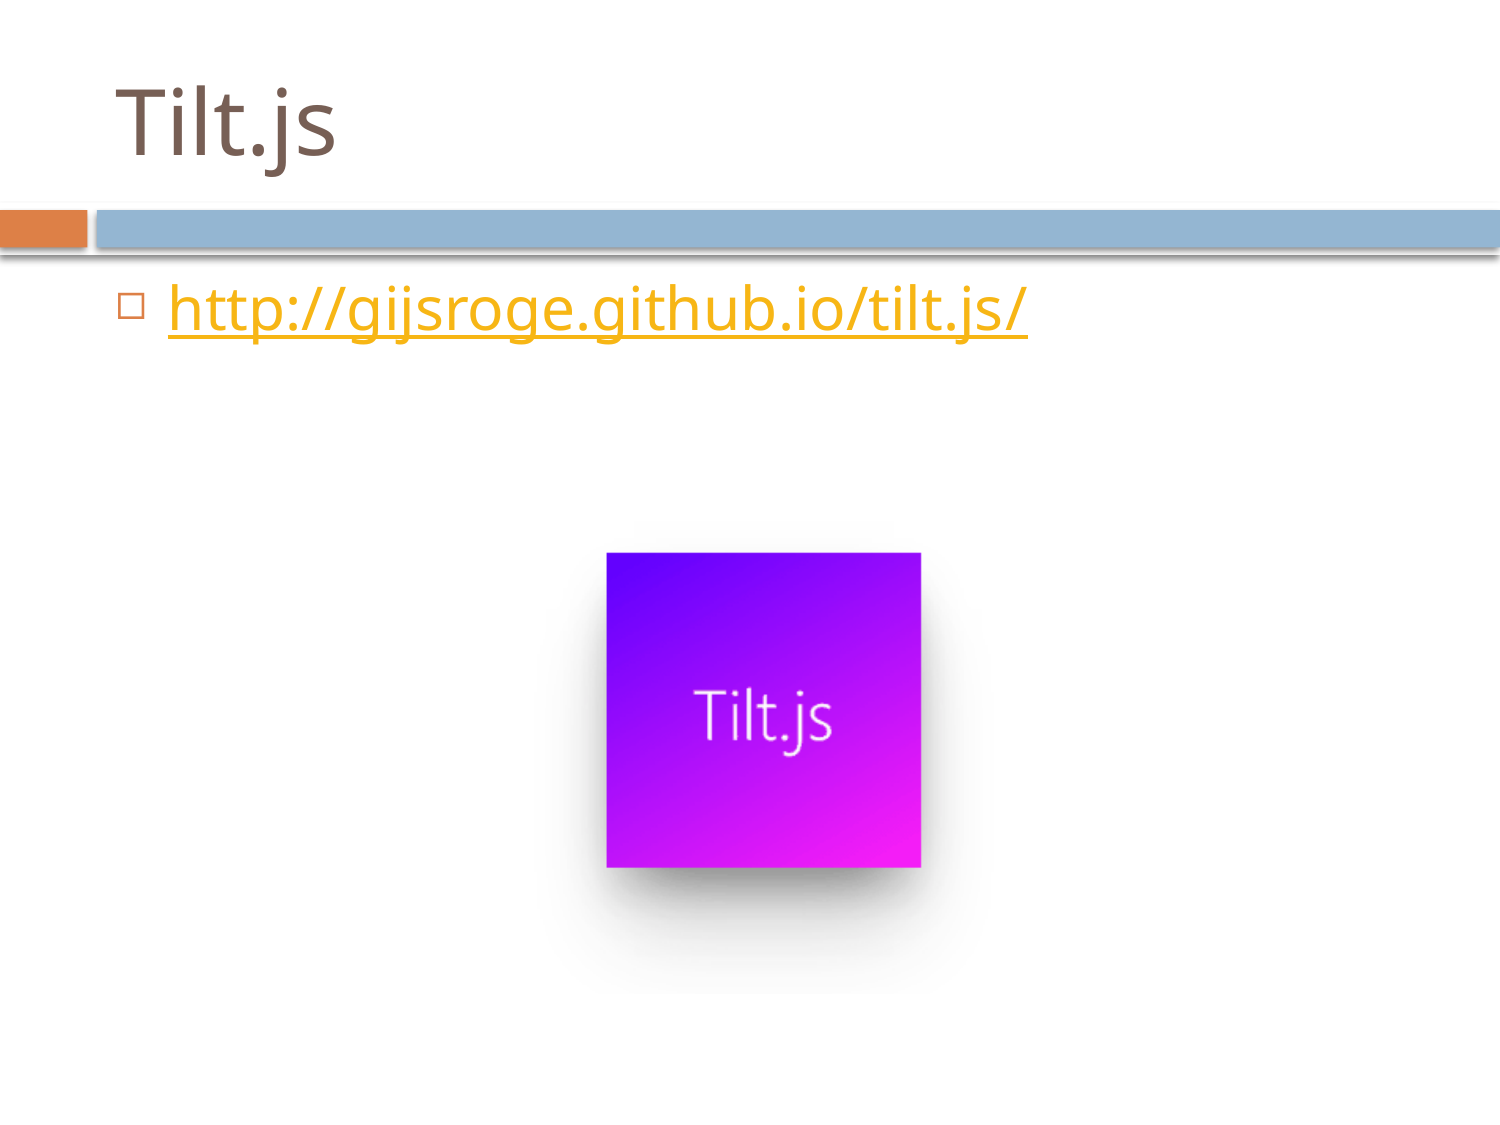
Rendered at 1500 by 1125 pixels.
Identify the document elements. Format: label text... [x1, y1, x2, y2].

list http://gijsroge.github.io/tilt.js/ [100, 262, 1438, 434]
title Tilt.js [100, 37, 1438, 200]
picture [0, 435, 1500, 995]
